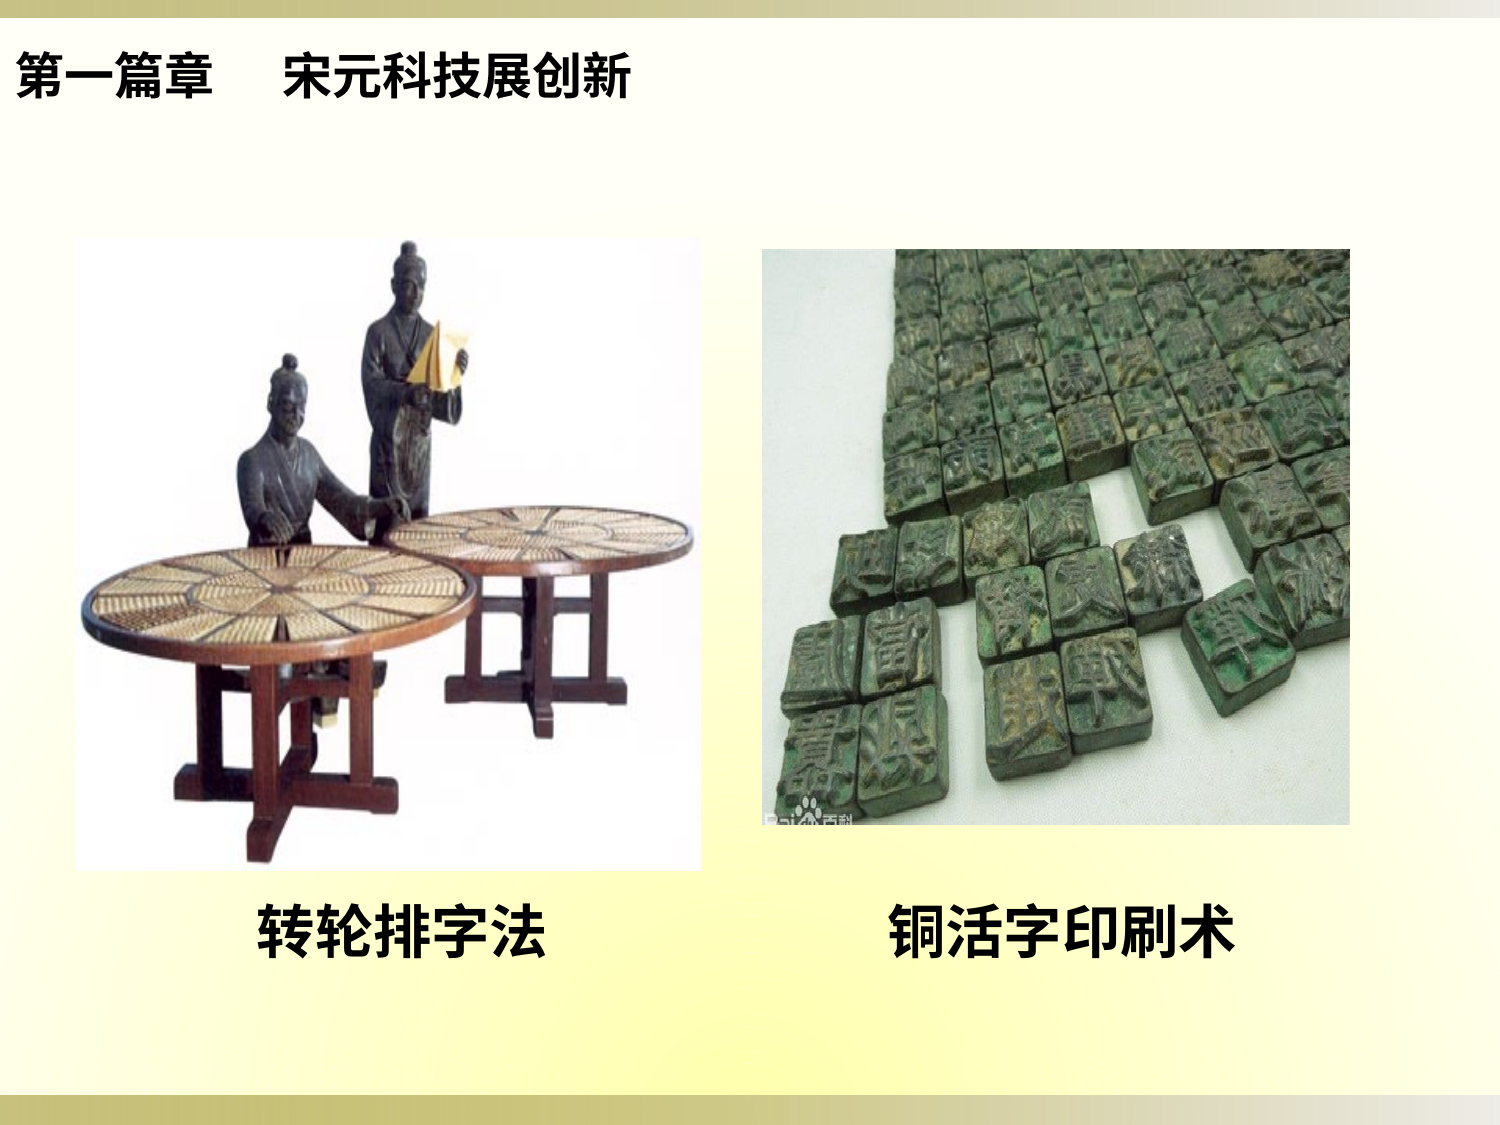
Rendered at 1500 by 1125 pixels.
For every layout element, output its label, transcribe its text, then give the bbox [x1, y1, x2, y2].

picture [761, 249, 1351, 826]
picture [74, 236, 701, 872]
text_box 转轮排字法 [137, 887, 668, 973]
text_box 铜活字印刷术 [762, 887, 1362, 973]
text_box 第一篇章 宋元科技展创新 [0, 37, 1213, 113]
